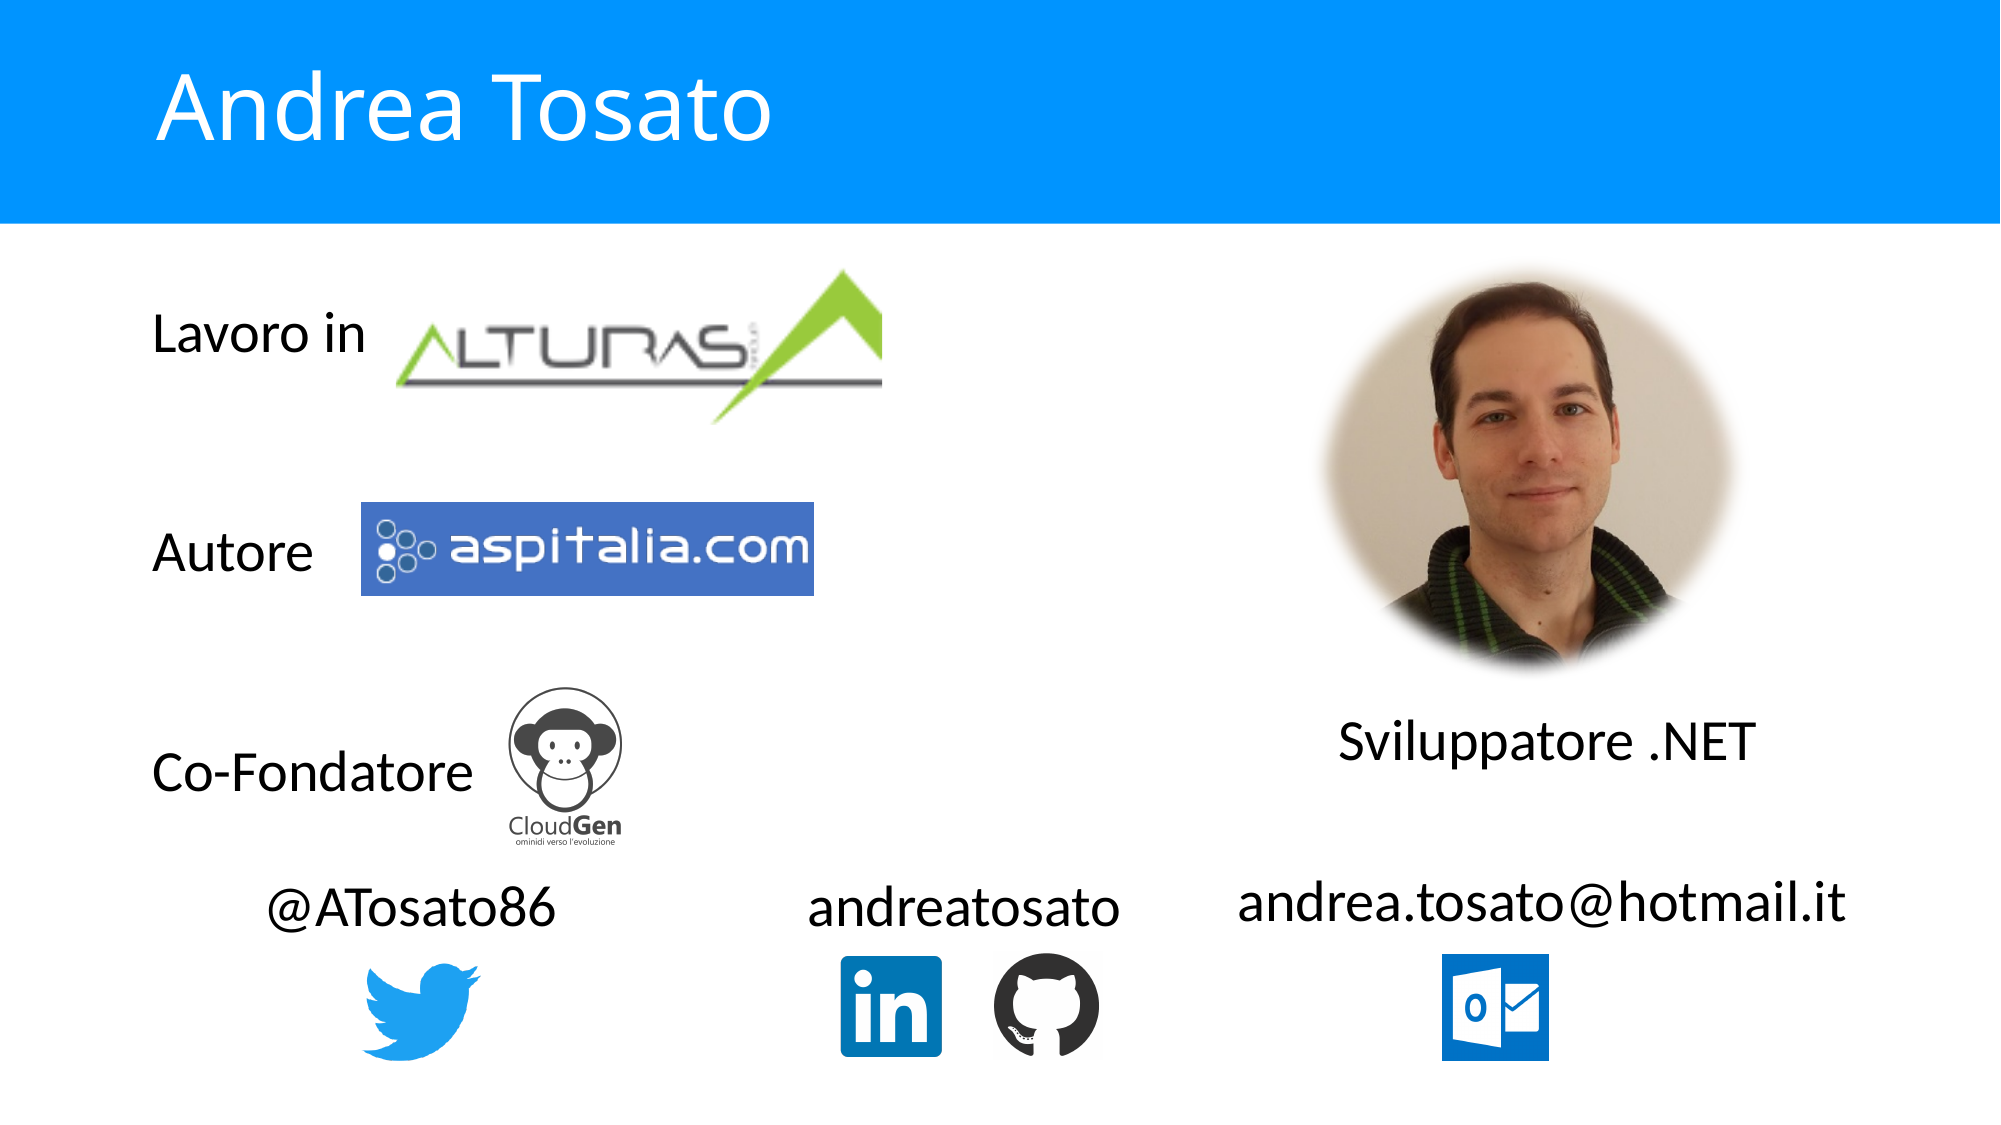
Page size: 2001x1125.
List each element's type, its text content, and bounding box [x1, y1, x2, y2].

picture [1442, 954, 1549, 1061]
text_box andreatosato [792, 860, 1137, 946]
picture [395, 246, 883, 425]
text_box Sviluppatore .NET [1324, 694, 1773, 780]
text_box andrea.tosato@hotmail.it [1222, 856, 1901, 941]
picture [361, 963, 481, 1061]
title Andrea Tosato [142, 54, 1501, 183]
list Lavoro in Autore Co-Fondatore [137, 294, 1118, 851]
picture [480, 679, 649, 848]
picture [1307, 254, 1751, 683]
picture [993, 951, 1103, 1060]
picture [819, 934, 965, 1080]
text_box @ATosato86 [248, 860, 586, 946]
picture [360, 501, 815, 596]
